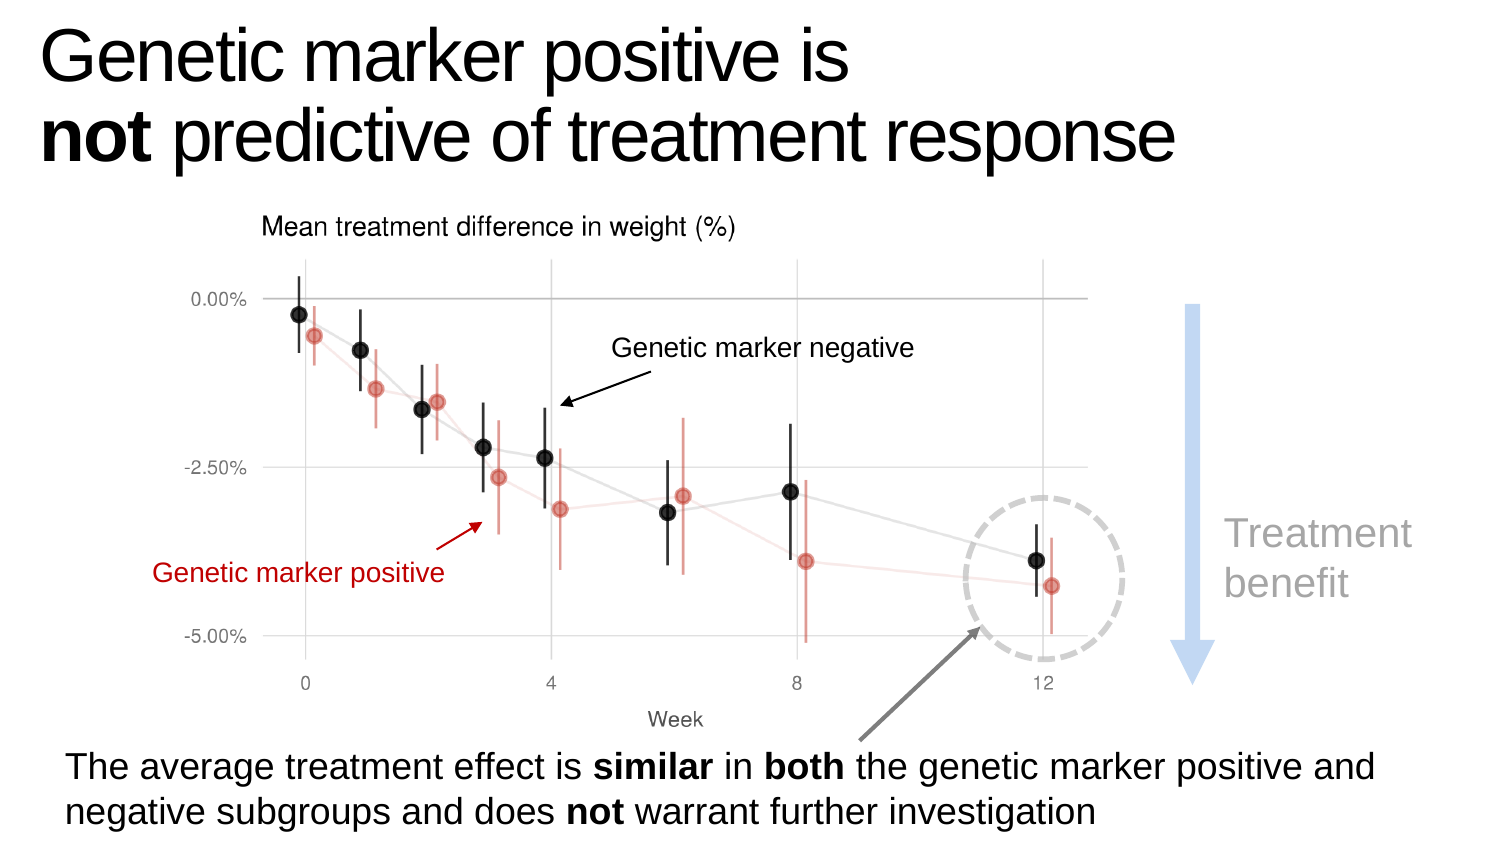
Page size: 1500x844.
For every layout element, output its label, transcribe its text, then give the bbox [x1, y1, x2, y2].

text_box [1103, 523, 1124, 634]
text_box The average treatment effect is similar in both the genetic marker positive and negative subgroups and does not warrant further investigation [49, 734, 1478, 839]
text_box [436, 521, 483, 550]
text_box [860, 626, 981, 740]
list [129, 190, 1103, 748]
text_box [23, 745, 1459, 844]
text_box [559, 371, 651, 407]
title Genetic marker positive is not predictive of treatment response [39, 16, 1484, 180]
text_box Treatment benefit [1208, 498, 1500, 613]
